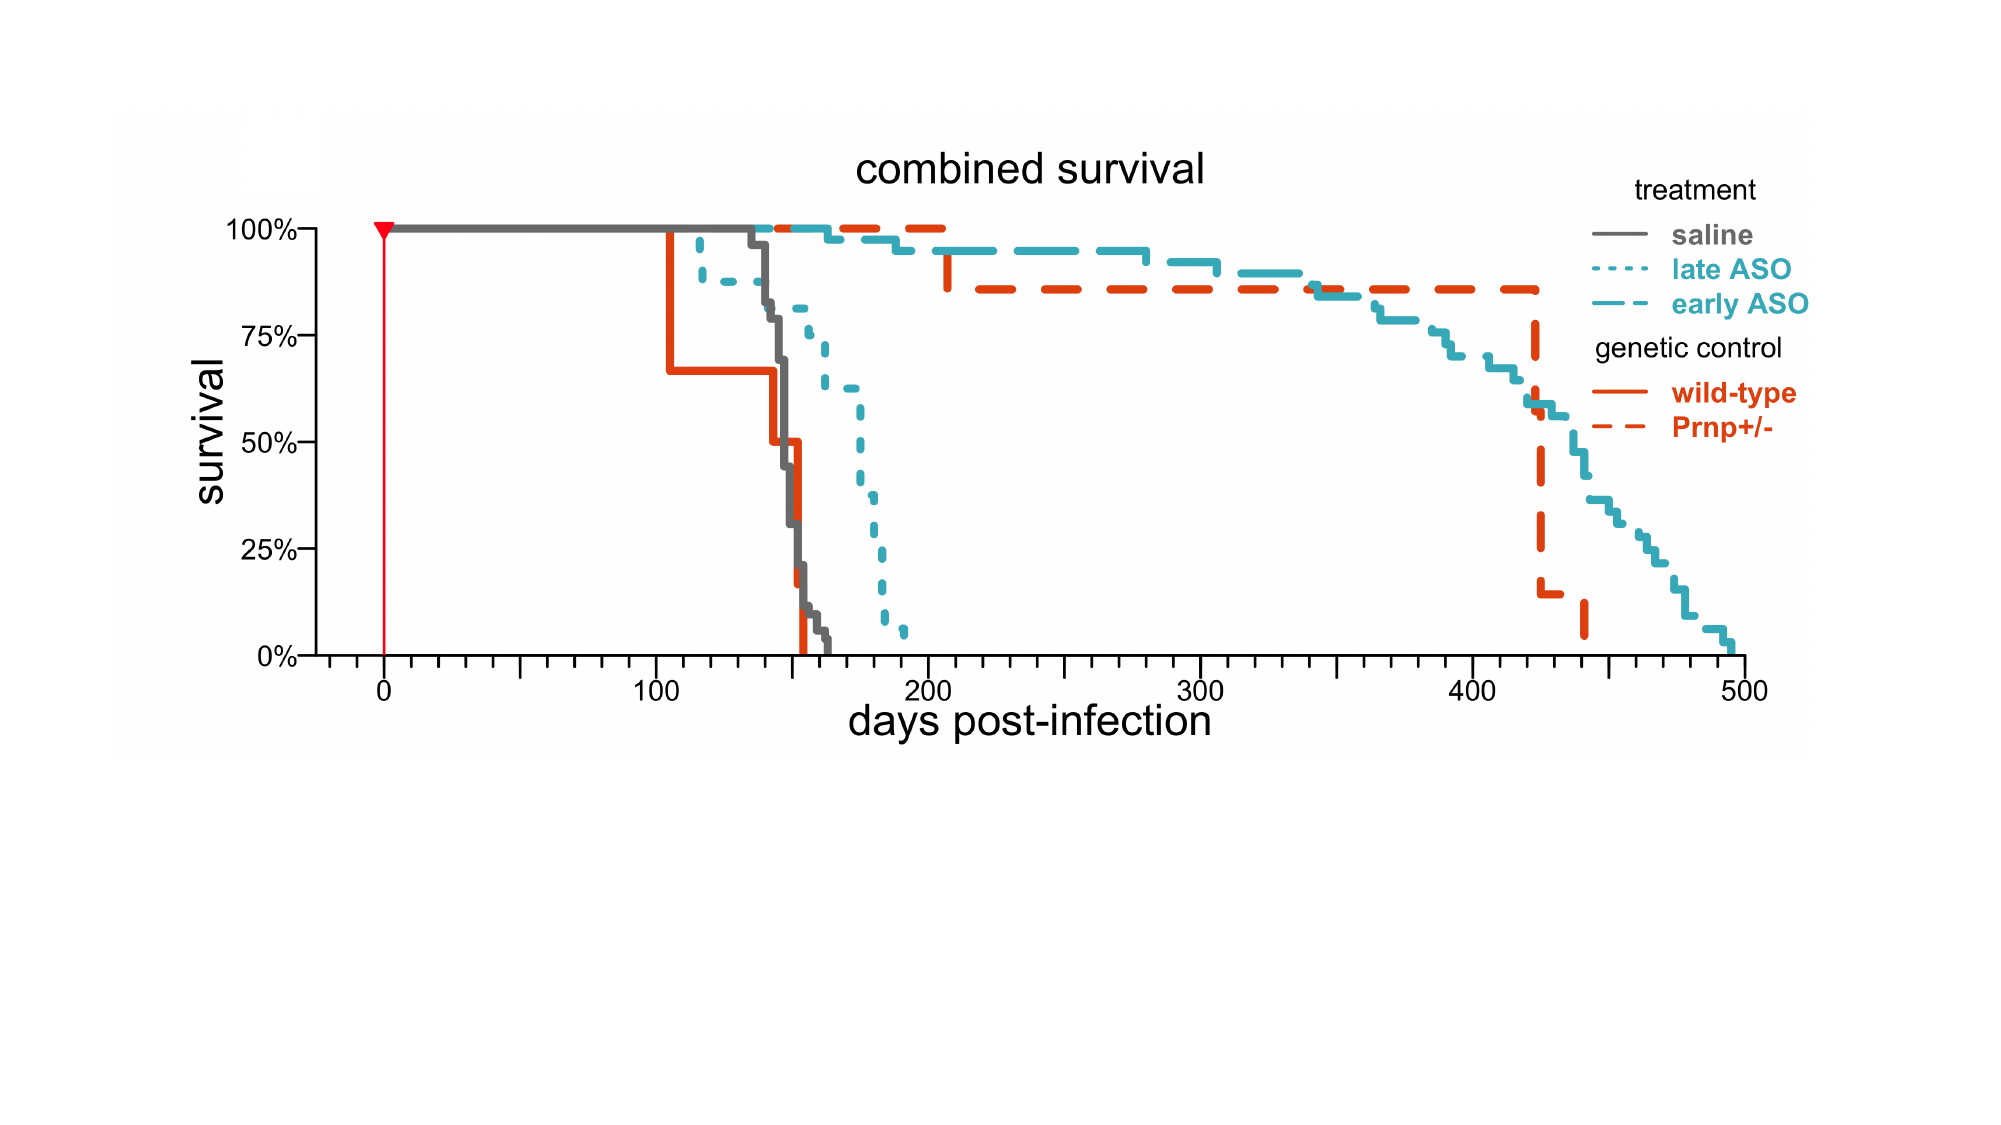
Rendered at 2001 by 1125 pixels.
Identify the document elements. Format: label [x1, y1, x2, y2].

picture [108, 105, 1815, 759]
